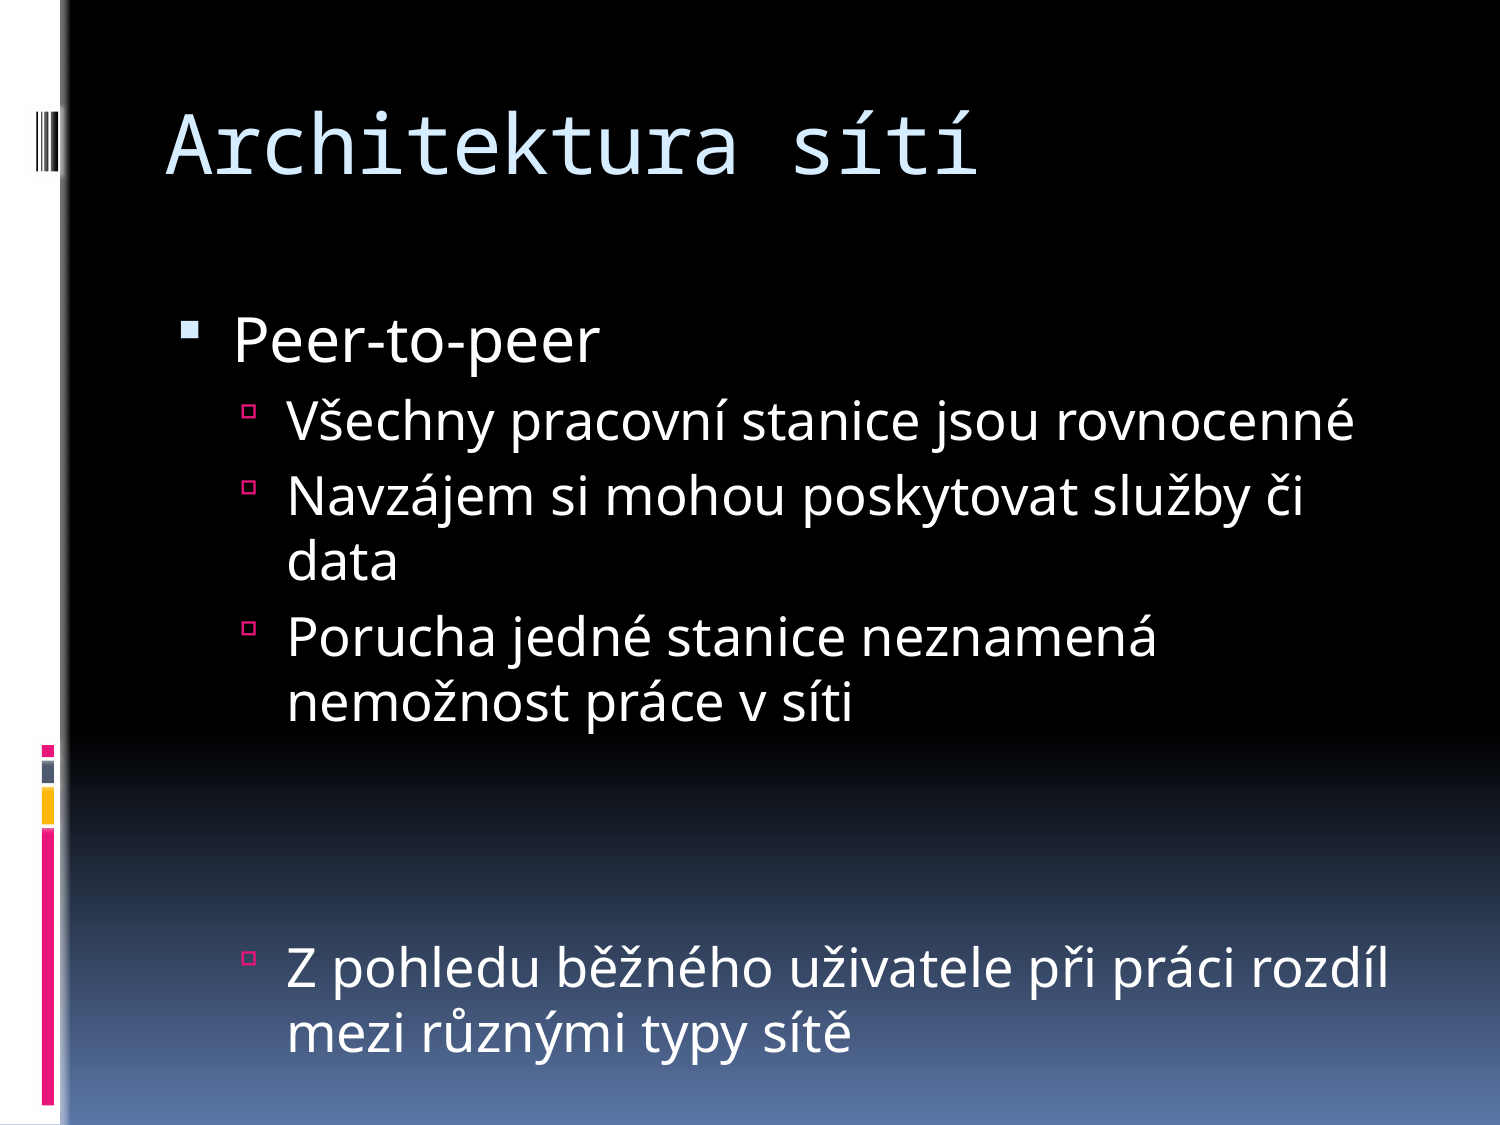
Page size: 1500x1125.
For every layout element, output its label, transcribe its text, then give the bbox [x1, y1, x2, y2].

list Peer-to-peer Všechny pracovní stanice jsou rovnocenné Navzájem si mohou poskytovat služby či data Porucha jedné stanice neznamená nemožnost práce v síti Z pohledu běžného uživatele při práci rozdíl mezi různými typy sítě [150, 292, 1425, 1071]
title Architektura sítí [150, 83, 1425, 234]
